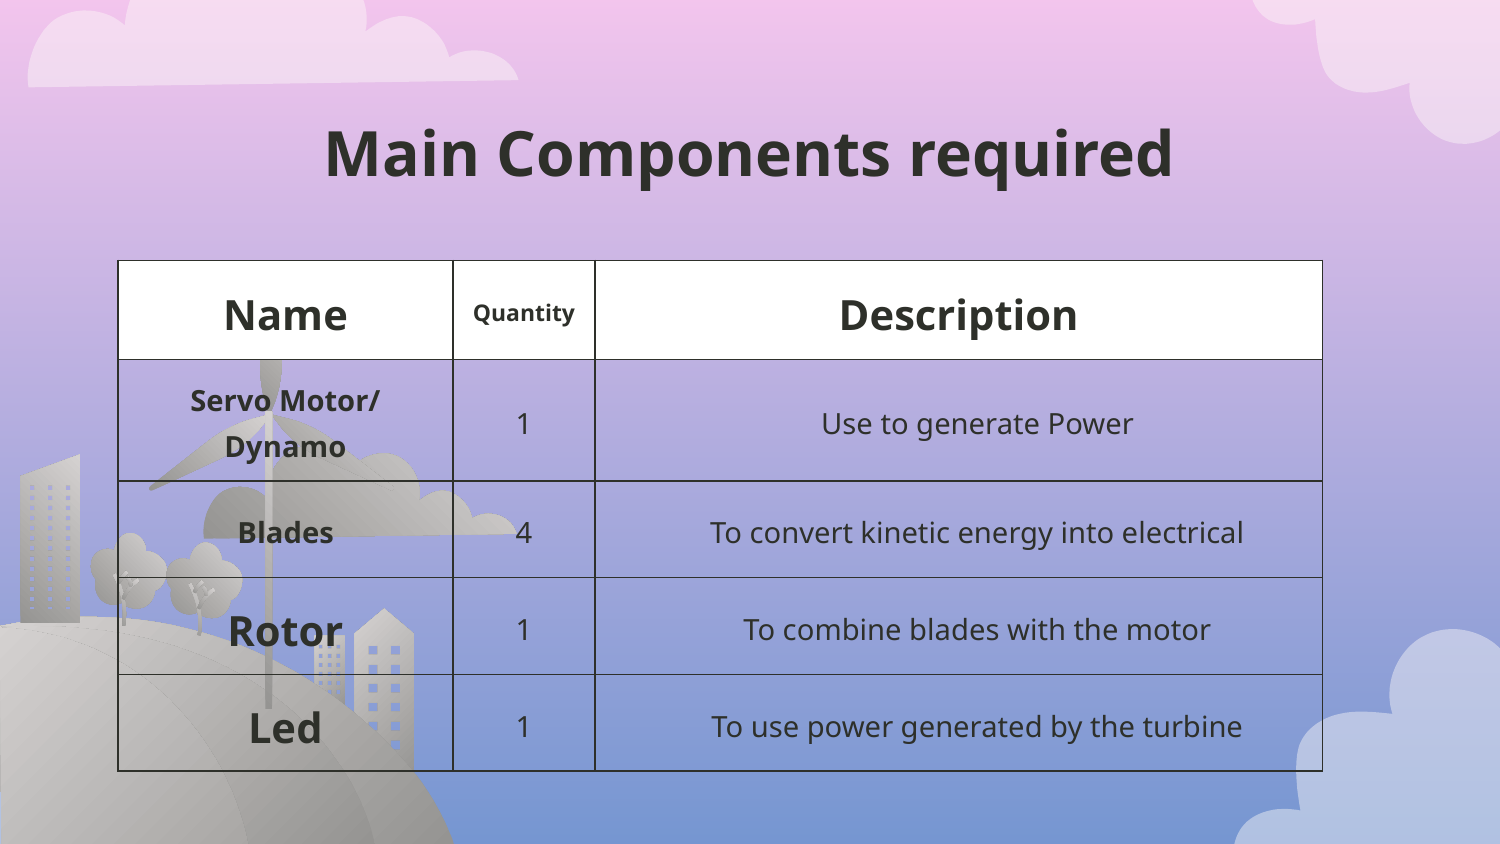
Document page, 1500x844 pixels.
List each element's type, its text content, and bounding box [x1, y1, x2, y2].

table_cell 1 [521, 360, 594, 480]
table_header Description [596, 261, 1322, 359]
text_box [0, 268, 517, 844]
table_cell 4 [521, 482, 594, 577]
table_cell To use power generated by the turbine [596, 675, 1322, 770]
table_cell 1 [521, 675, 594, 770]
table_cell Use to generate Power [596, 360, 1322, 480]
table_cell To combine blades with the motor [596, 578, 1322, 674]
table_cell To convert kinetic energy into electrical [596, 482, 1322, 577]
table_cell 1 [521, 578, 594, 674]
title Main Components required [118, 87, 1382, 183]
table_header Name [119, 261, 452, 266]
table_header Quantity [454, 261, 594, 359]
